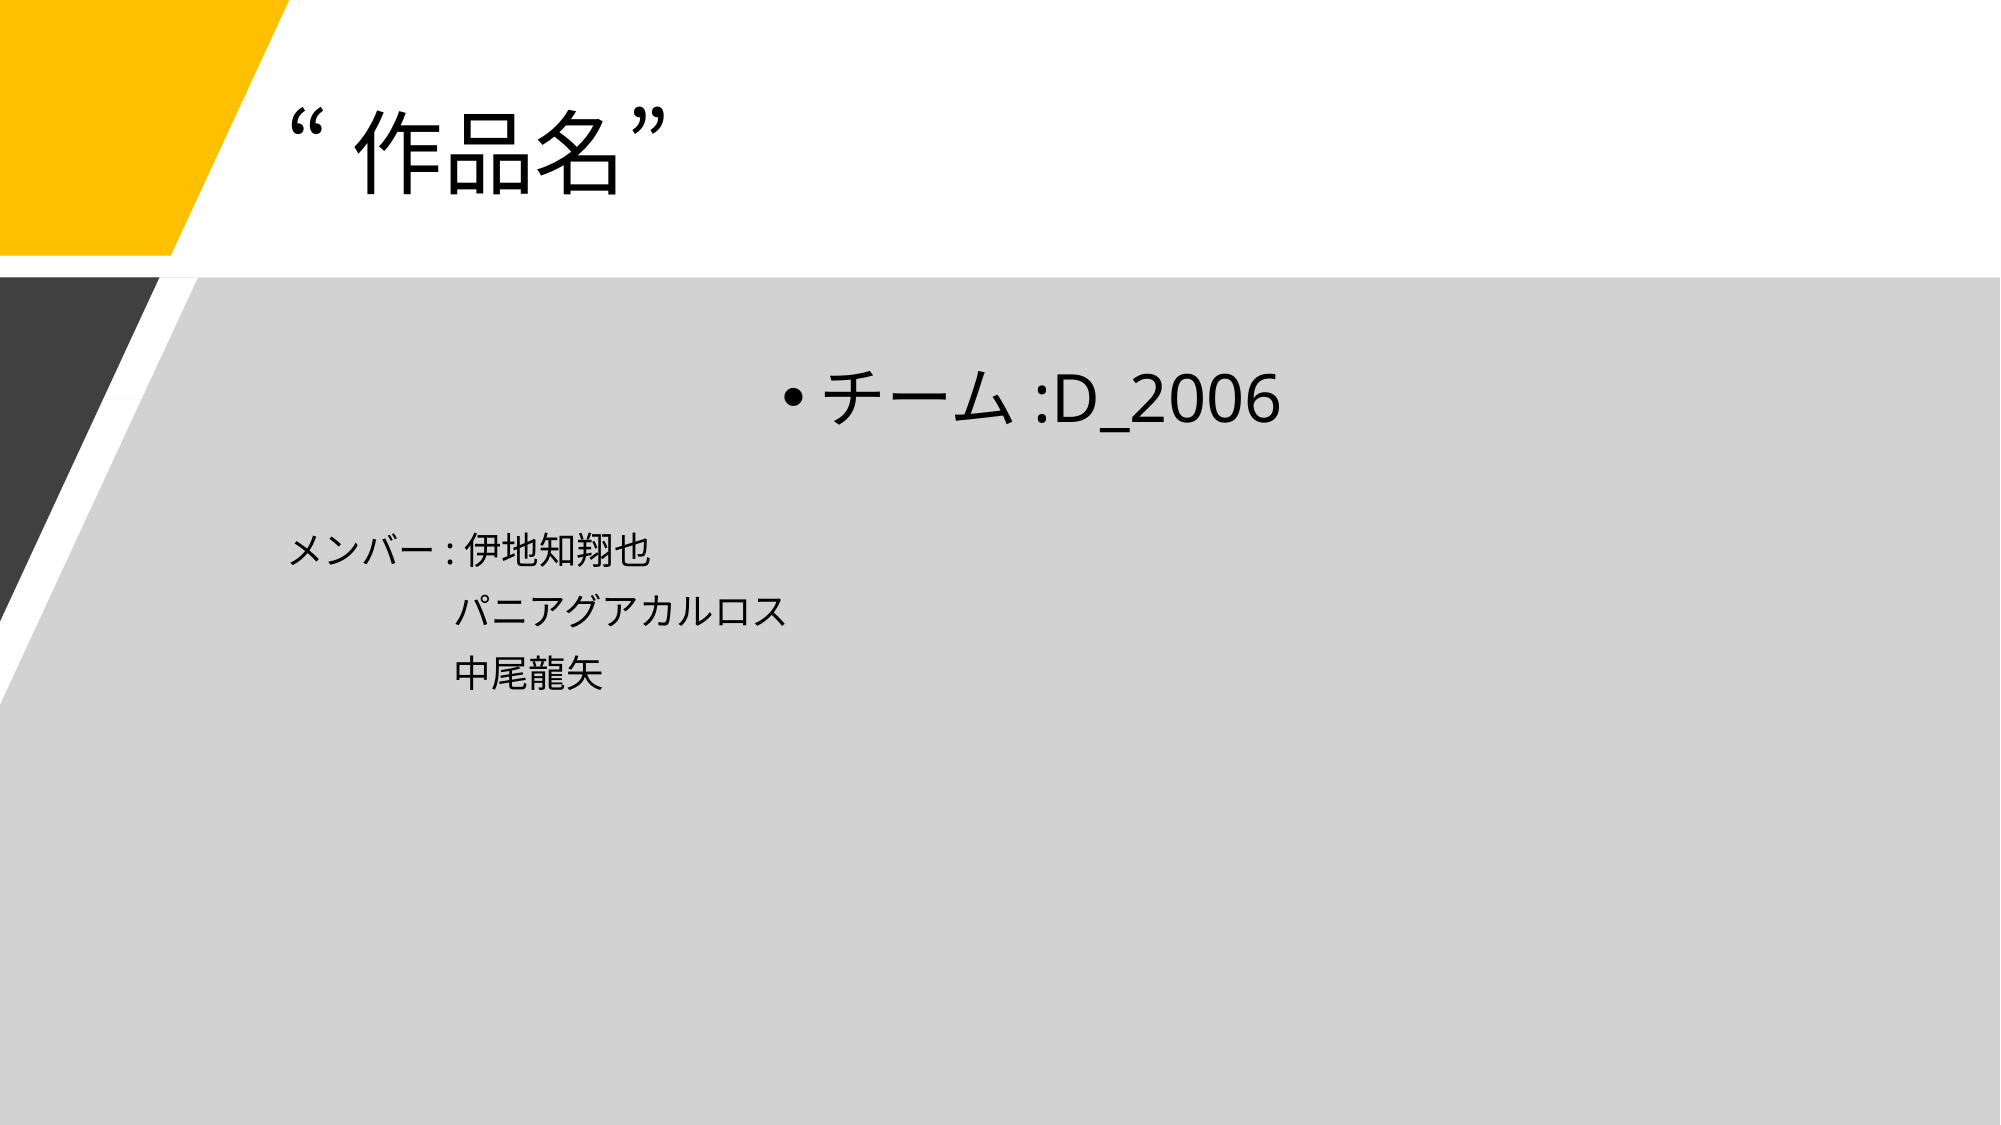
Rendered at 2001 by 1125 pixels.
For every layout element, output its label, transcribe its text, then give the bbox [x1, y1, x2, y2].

title “作品名” [271, 60, 1808, 255]
text_box [0, 0, 291, 257]
text_box [0, 276, 162, 622]
subtitle チーム:D_2006 メンバー:伊地知翔也 パニアグアカルロス 中尾龍矢 [271, 356, 1808, 1020]
text_box [0, 276, 2000, 1125]
